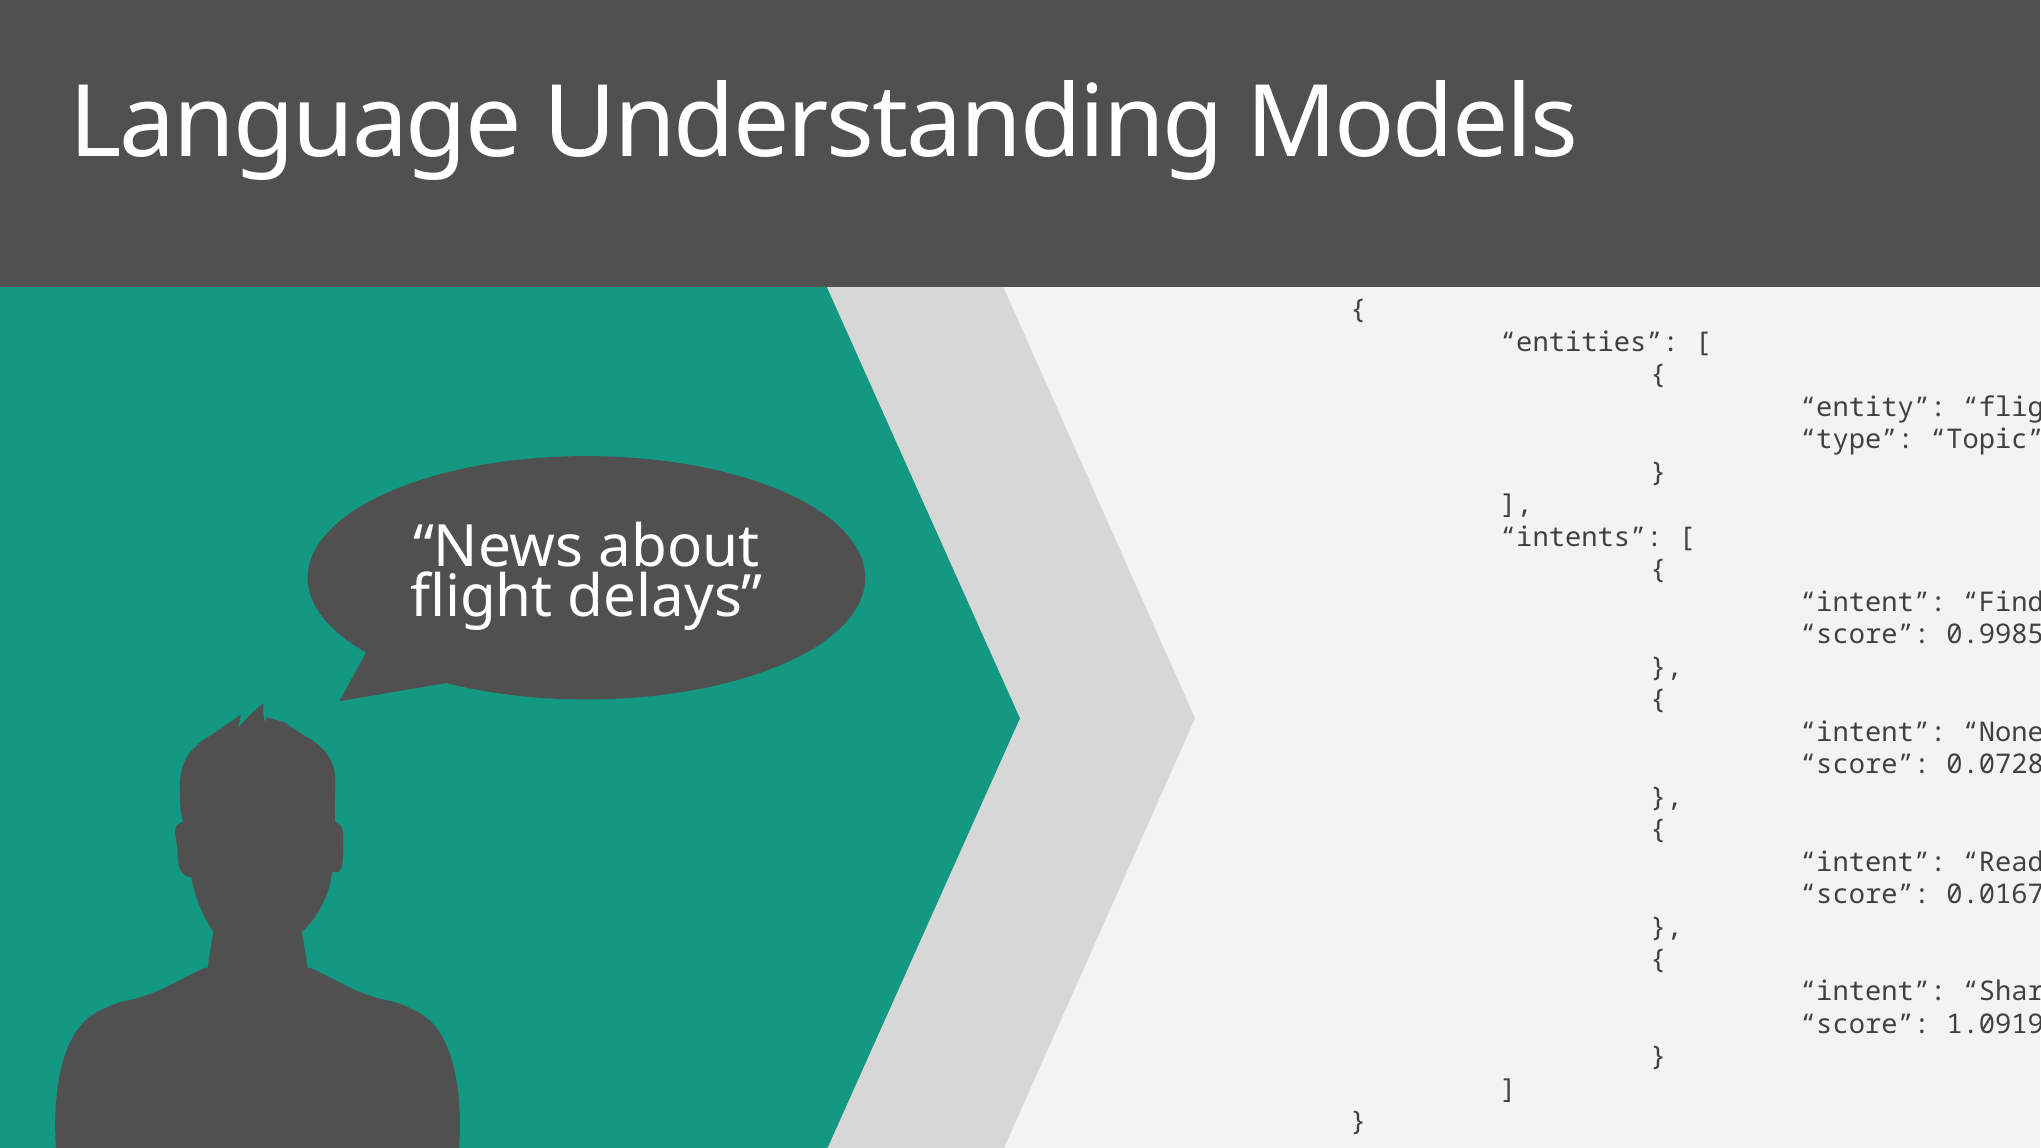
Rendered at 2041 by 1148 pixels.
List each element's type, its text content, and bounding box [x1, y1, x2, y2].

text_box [0, 267, 2041, 1148]
text_box Language Understanding Models [45, 49, 1783, 200]
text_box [0, 286, 1021, 1148]
